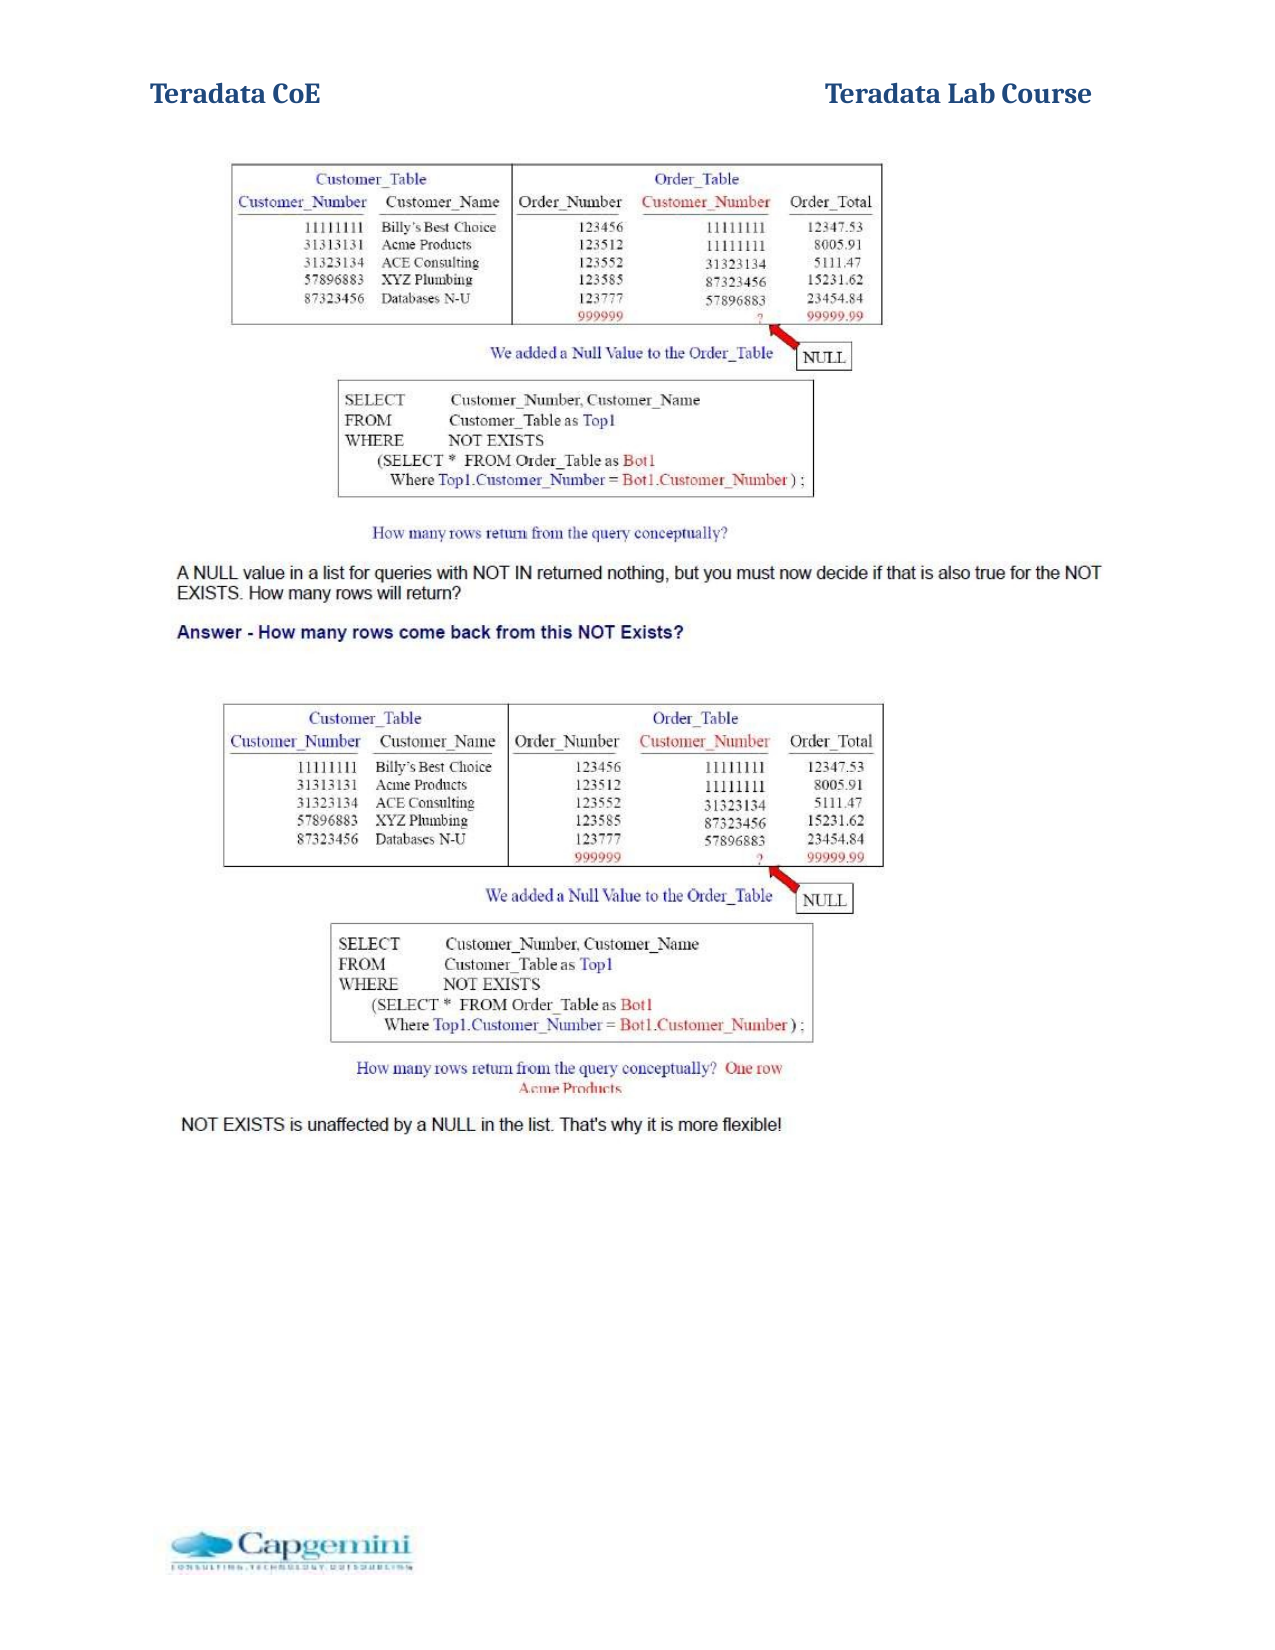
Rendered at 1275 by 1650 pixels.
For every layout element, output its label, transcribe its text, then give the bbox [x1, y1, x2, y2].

text_box [153, 149, 1129, 661]
text_box Teradata CoE [147, 76, 336, 111]
text_box [153, 687, 1127, 1216]
text_box [153, 1526, 425, 1575]
text_box Teradata Lab Course [823, 76, 1109, 111]
